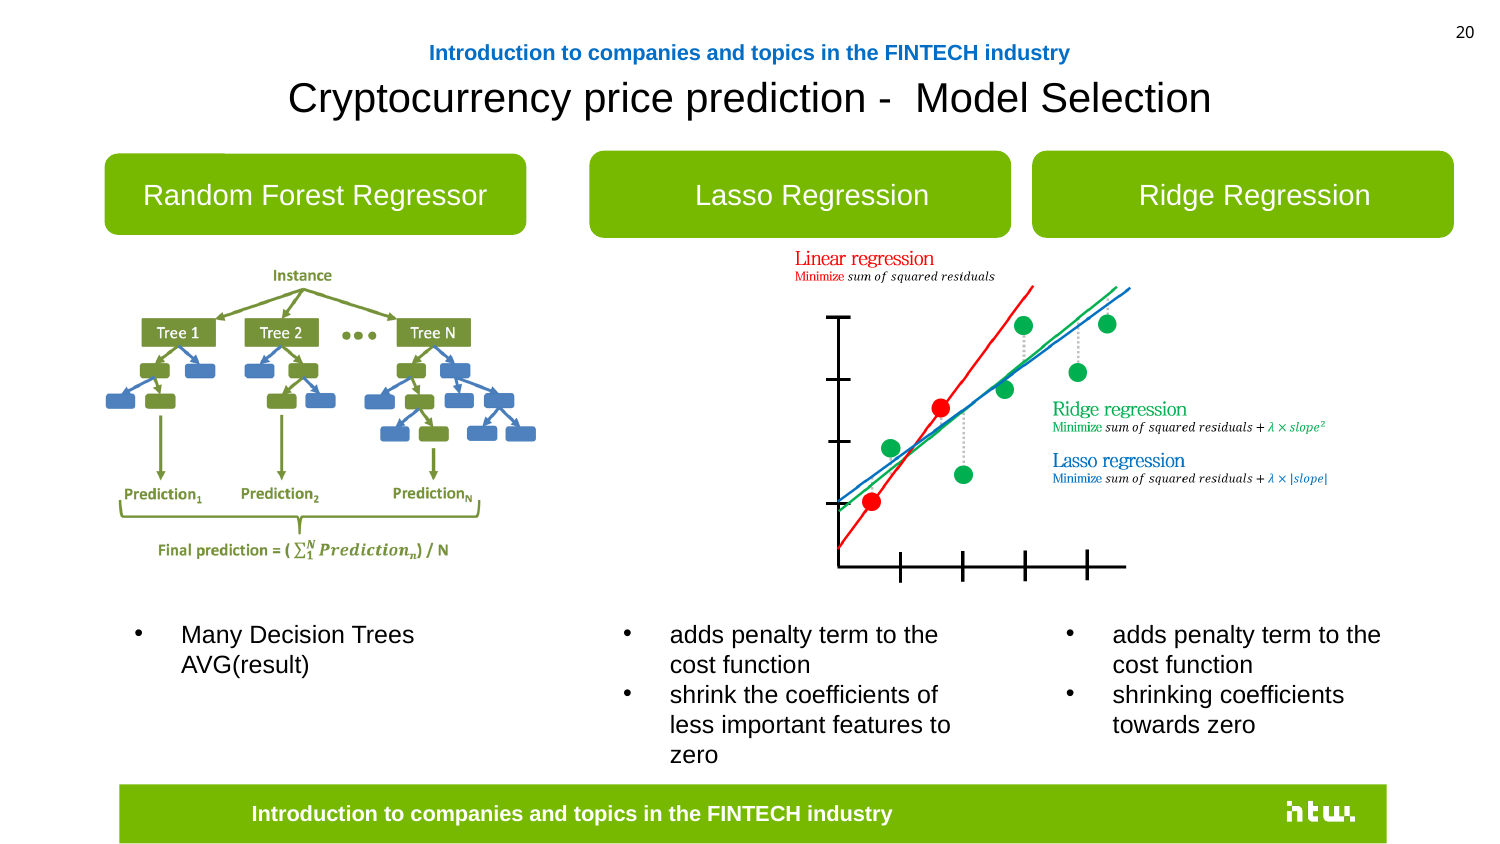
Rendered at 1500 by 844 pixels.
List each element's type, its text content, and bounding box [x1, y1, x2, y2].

text_box 20 [1376, 10, 1490, 56]
text_box Random Forest Regressor [102, 151, 529, 237]
text_box adds penalty term to the cost function shrinking coefficients towards zero [1051, 610, 1436, 746]
text_box Ridge Regression [1030, 148, 1457, 240]
text_box Cryptocurrency price prediction - Model Selection [287, 70, 1213, 122]
text_box adds penalty term to the cost function shrink the coefficients of less important features to zero [608, 610, 993, 776]
text_box Introduction to companies and topics in the FINTECH industry [197, 799, 948, 826]
picture [104, 260, 542, 562]
text_box [119, 784, 1387, 844]
text_box Lasso Regression [587, 148, 1014, 240]
text_box Many Decision Trees AVG(result) [119, 610, 527, 686]
picture [1285, 799, 1362, 830]
text_box Introduction to companies and topics in the FINTECH industry [374, 38, 1126, 65]
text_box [759, 206, 1362, 654]
